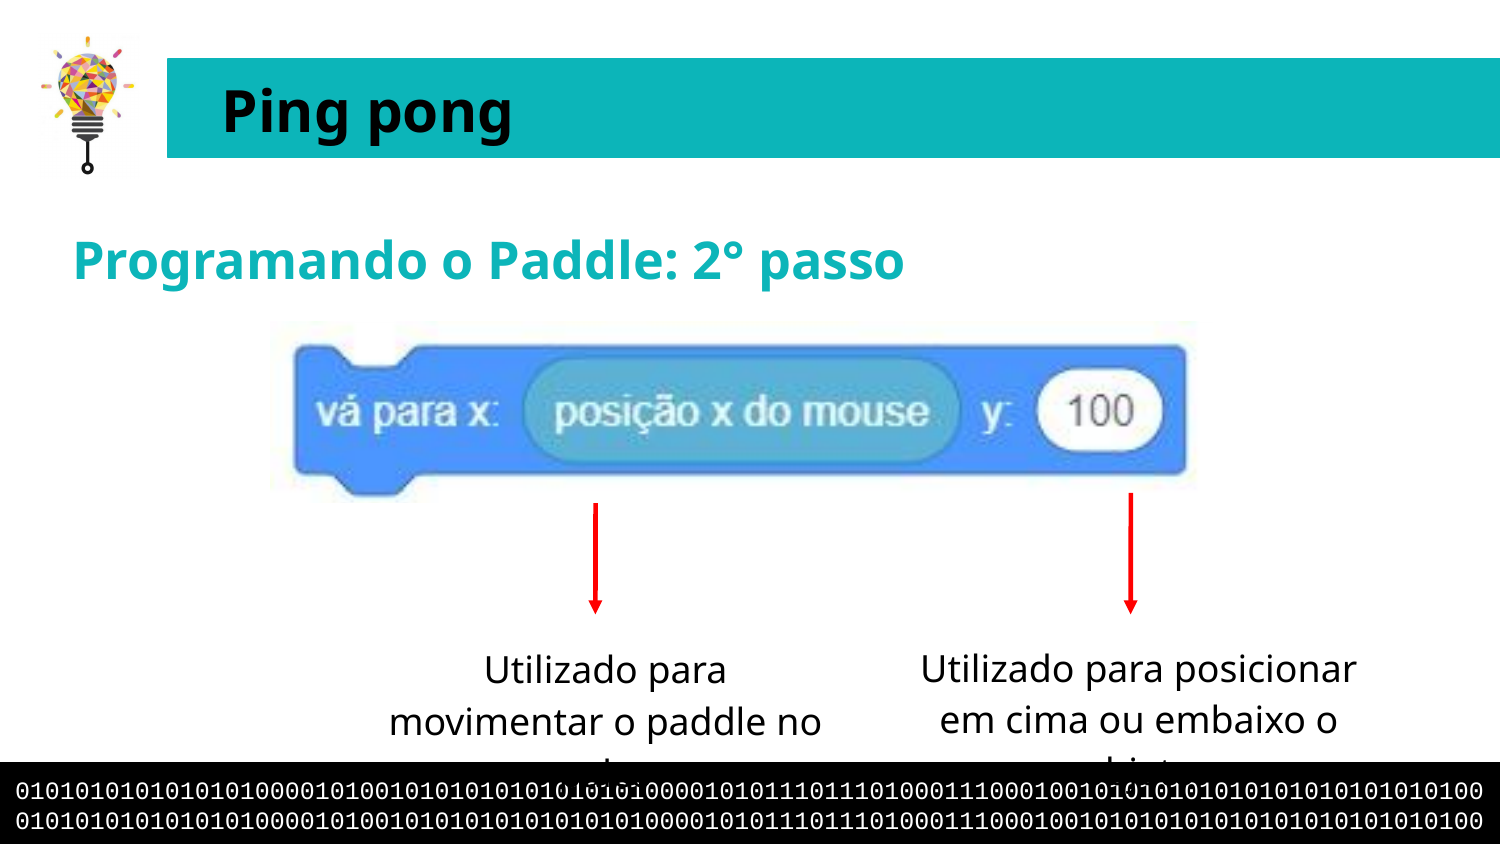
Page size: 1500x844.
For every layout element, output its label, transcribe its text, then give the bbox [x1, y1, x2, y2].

text_box Programando o Paddle: 2° passo [57, 203, 964, 306]
picture [38, 32, 140, 179]
title Ping pong [206, 58, 1500, 153]
text_box [167, 58, 1500, 158]
text_box Utilizado para movimentar o paddle no palco [372, 624, 839, 810]
text_box [51, 214, 1432, 308]
text_box Utilizado para posicionar em cima ou embaixo o objeto [878, 623, 1400, 809]
picture [269, 321, 1213, 504]
text_box 0101010101010101000010100101010101010101010000101011101110100011100010010101010101010101010101010001010101010101010000101001010101010101010100001010111011101000111000100101010101010101010101010100 [0, 759, 1500, 841]
